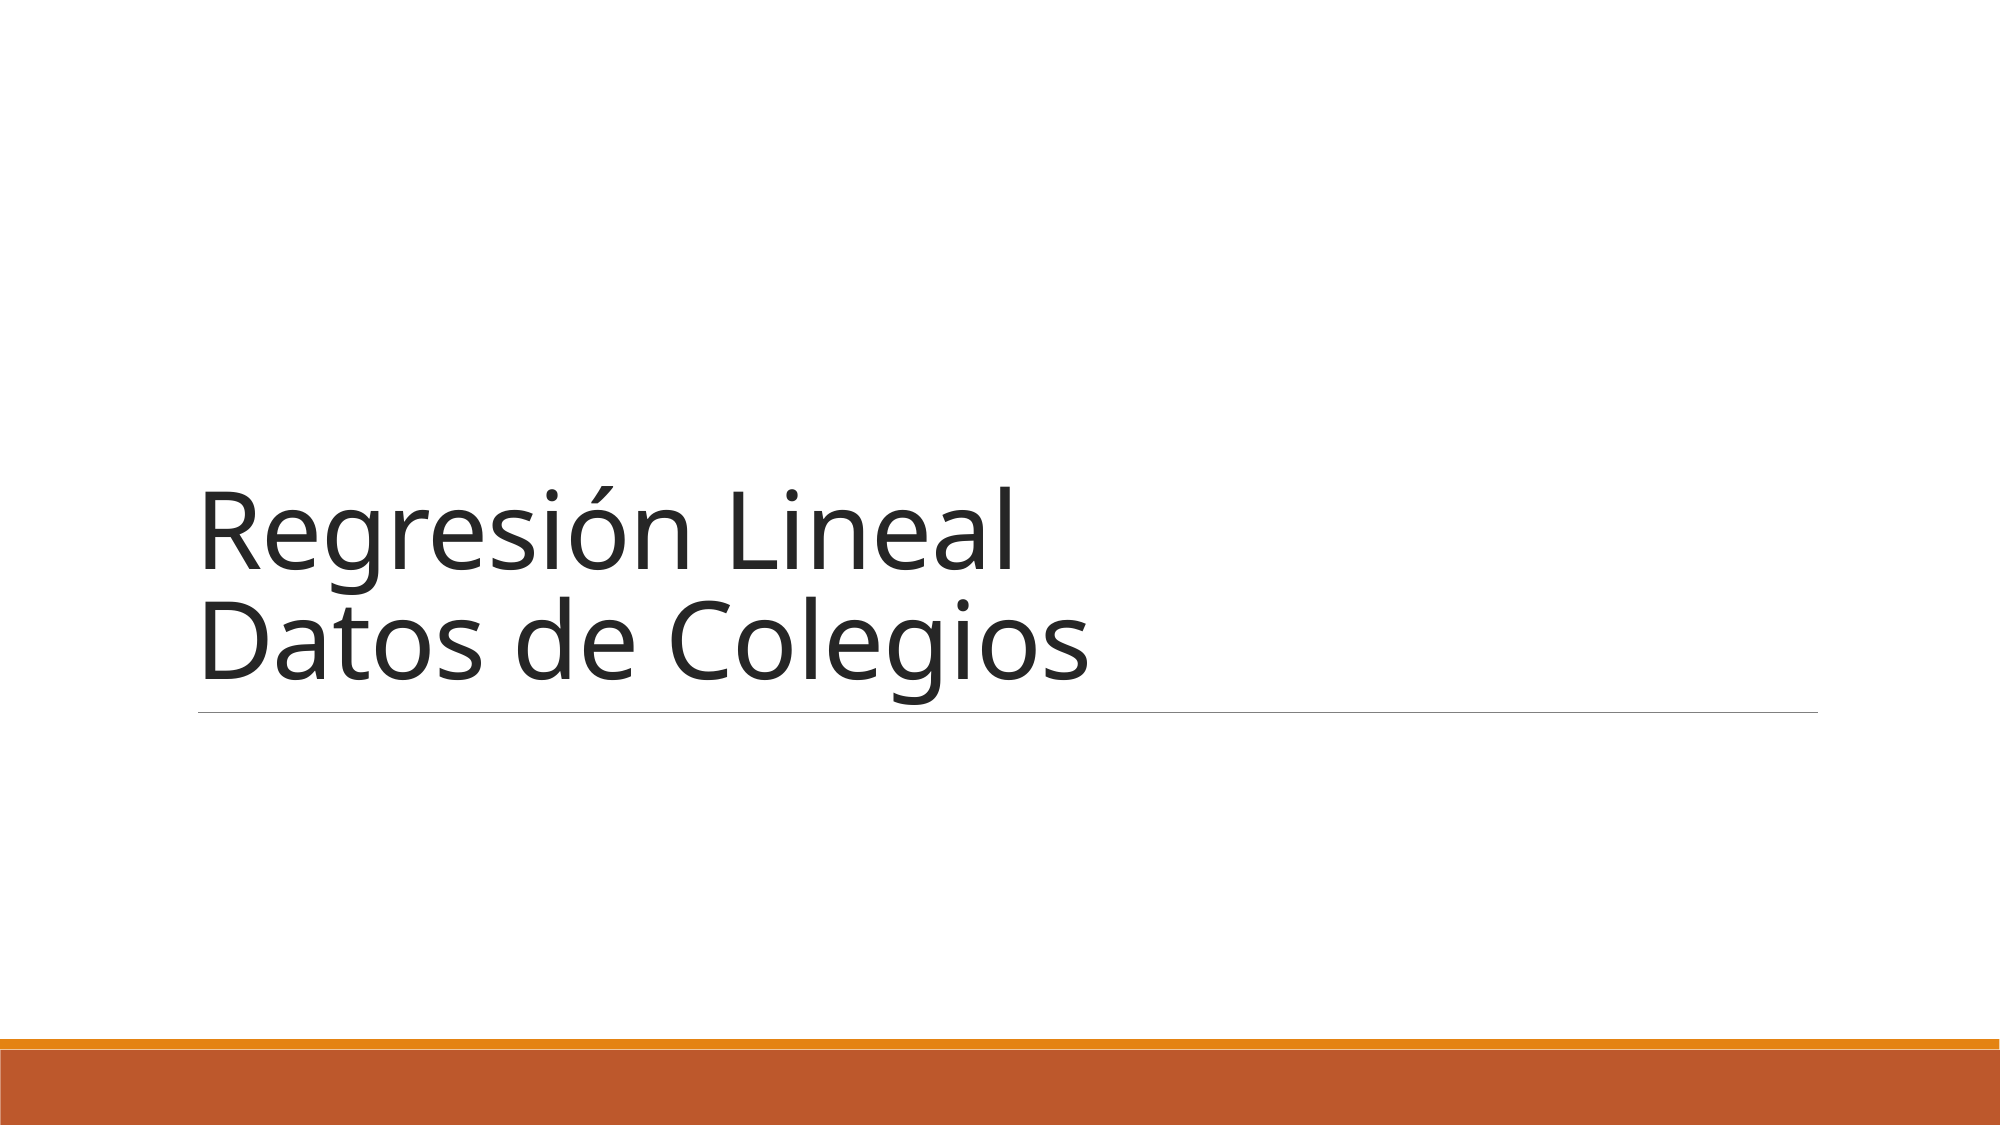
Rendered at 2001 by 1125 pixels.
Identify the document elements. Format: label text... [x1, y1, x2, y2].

title Regresión Lineal Datos de Colegios [180, 124, 1830, 710]
